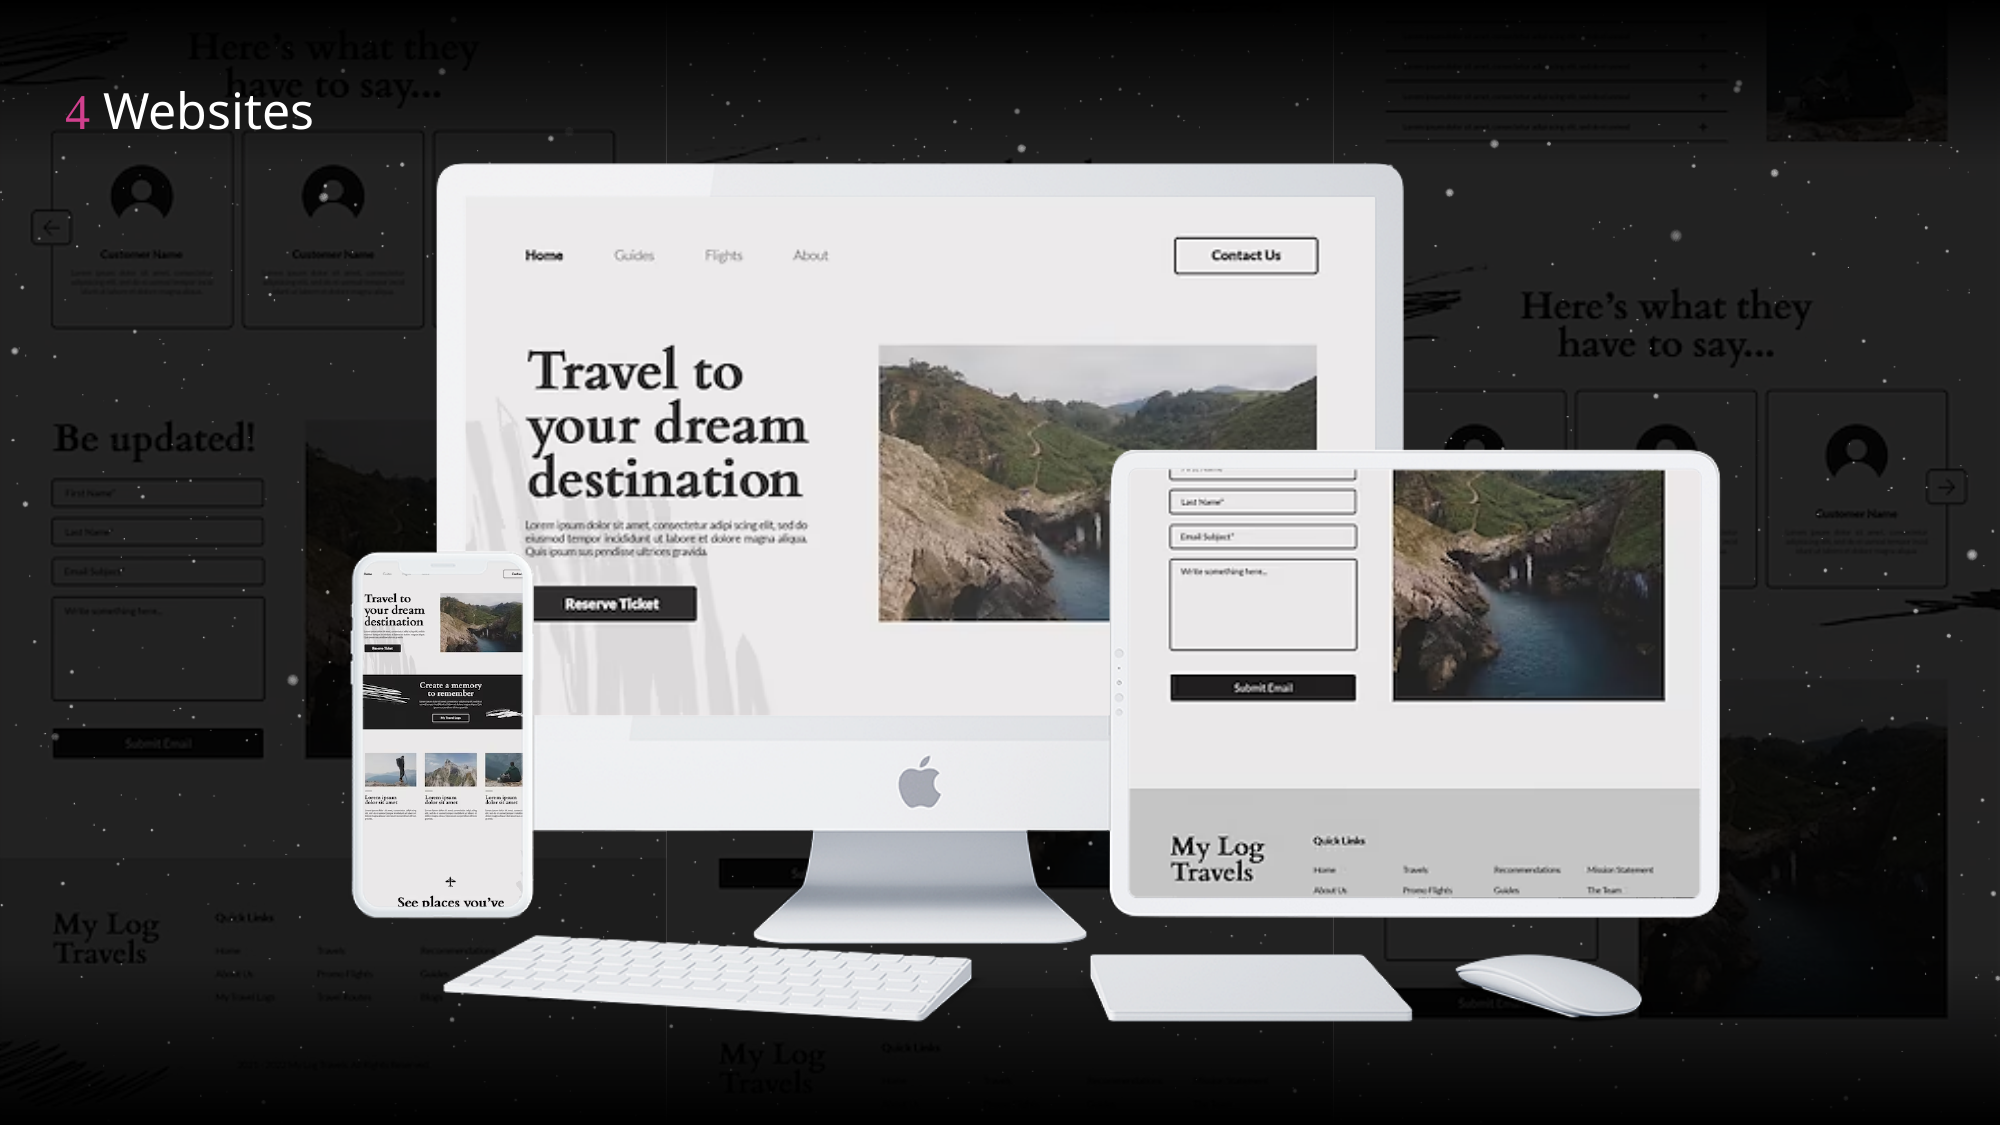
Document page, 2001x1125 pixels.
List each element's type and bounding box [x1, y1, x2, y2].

text_box [0, 0, 2000, 1125]
picture [348, 163, 1724, 1023]
